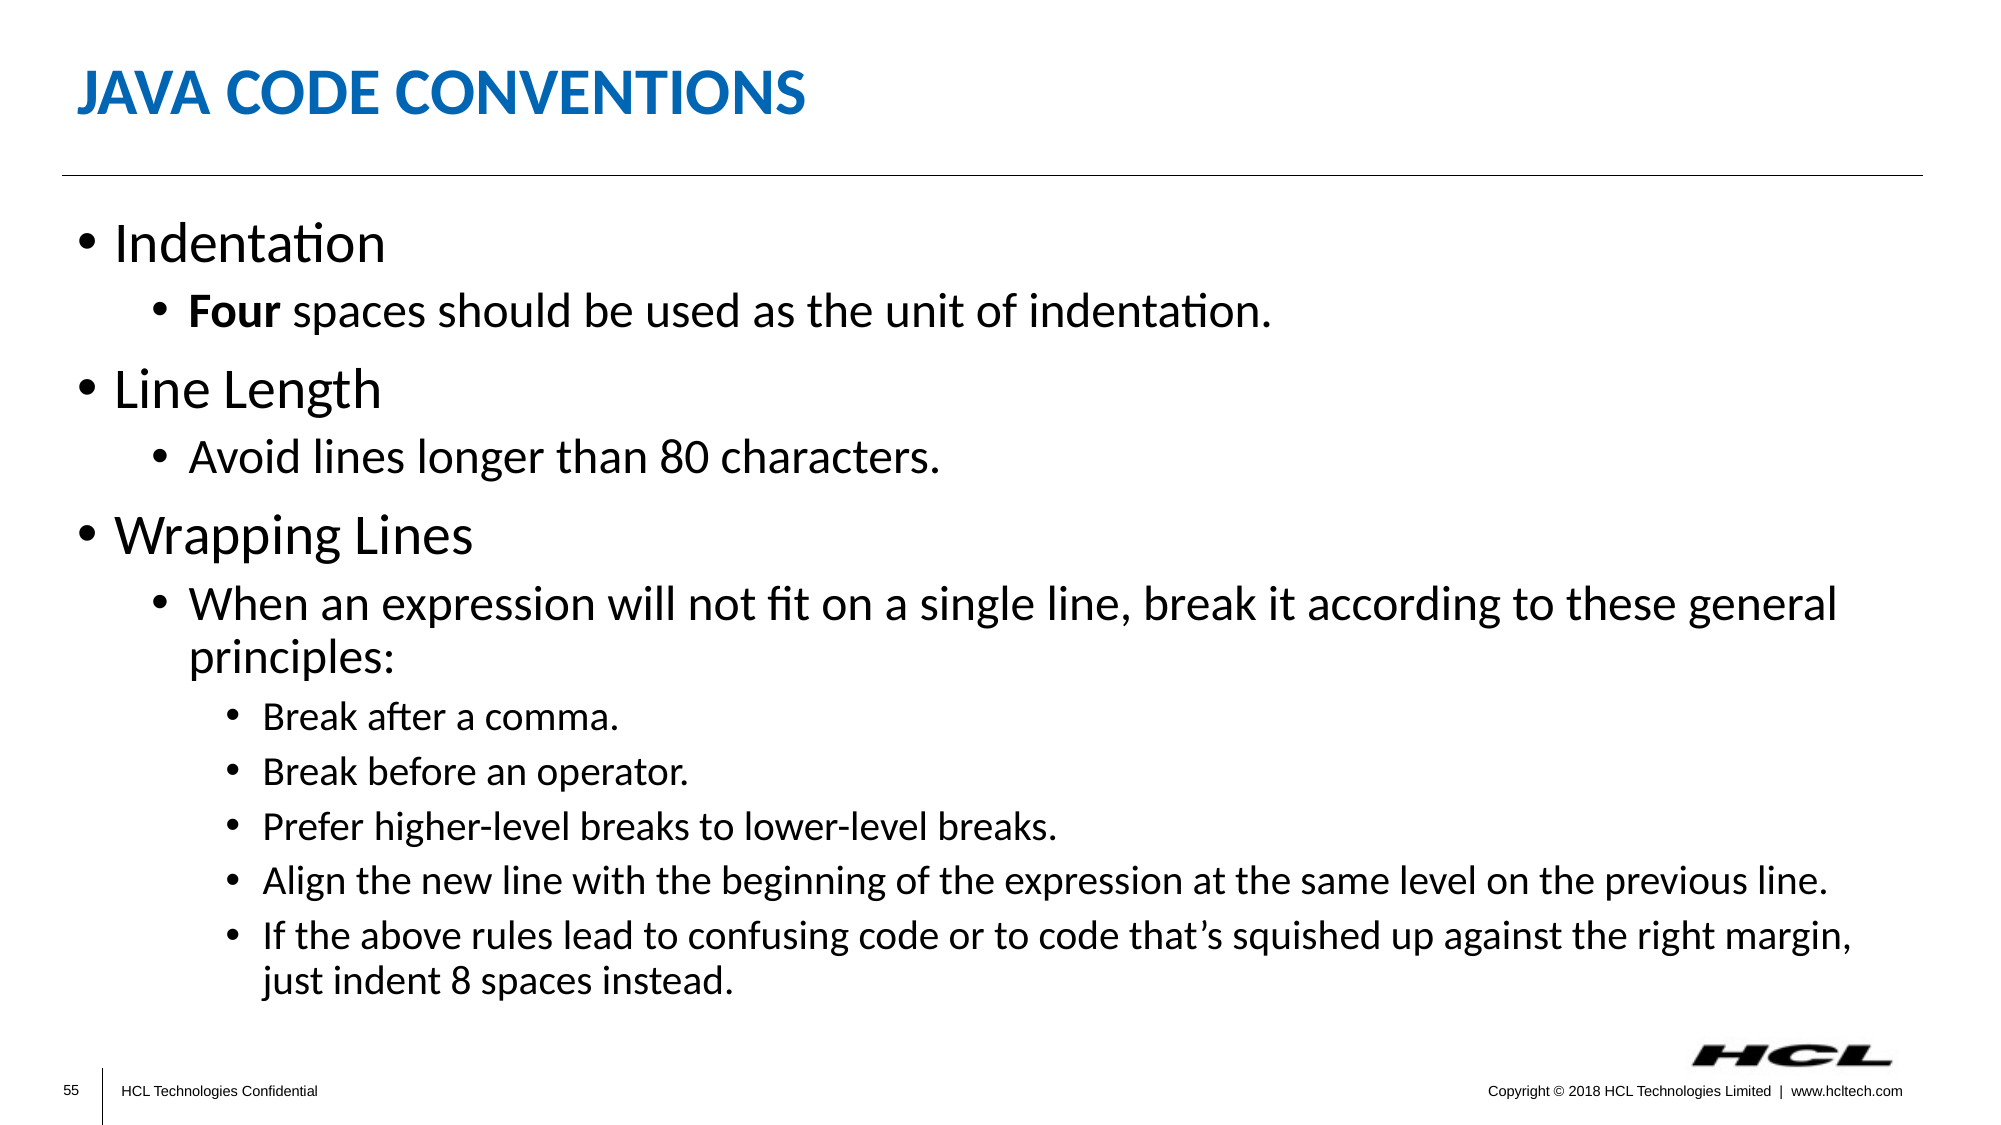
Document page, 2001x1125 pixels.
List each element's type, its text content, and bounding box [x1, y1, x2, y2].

title Java Code Conventions [62, 42, 1781, 144]
list Indentation Four spaces should be used as the unit of indentation. Line Length Avoid lines longer than 80 characters. Wrapping Lines When an expression will not fit on a single line, break it according to these general principles: Break after a comma. Break before an operator. Prefer higher-level breaks to lower-level breaks. Align the new line with the beginning of the expression at the same level on the previous line. If the above rules lead to confusing code or to code that’s squished up against the right margin, just indent 8 spaces instead. [62, 204, 1924, 1014]
picture [1660, 1024, 1924, 1080]
